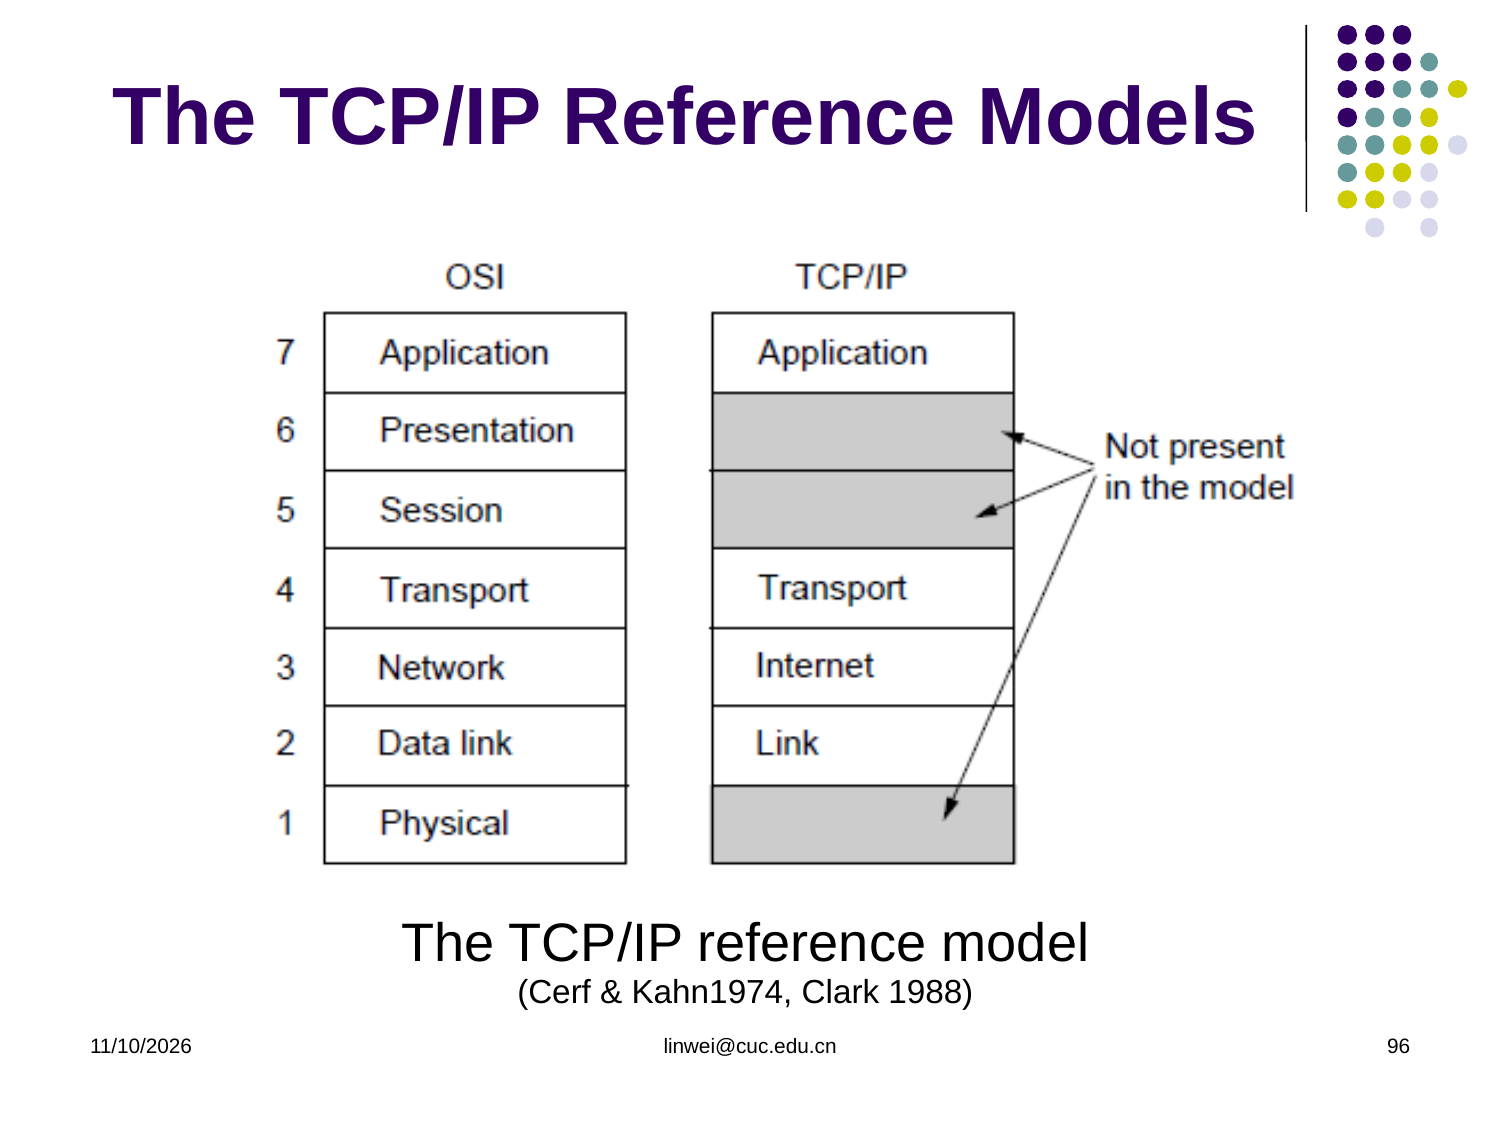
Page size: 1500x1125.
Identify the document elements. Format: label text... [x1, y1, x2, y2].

slide_number 96 [1074, 1024, 1426, 1101]
title The TCP/IP Reference Models [75, 20, 1313, 169]
list The TCP/IP reference model (Cerf & Kahn1974, Clark 1988) [128, 911, 1363, 970]
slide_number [74, 1024, 426, 1101]
picture [219, 212, 1342, 888]
footer linwei@cuc.edu.cn [512, 1024, 988, 1101]
